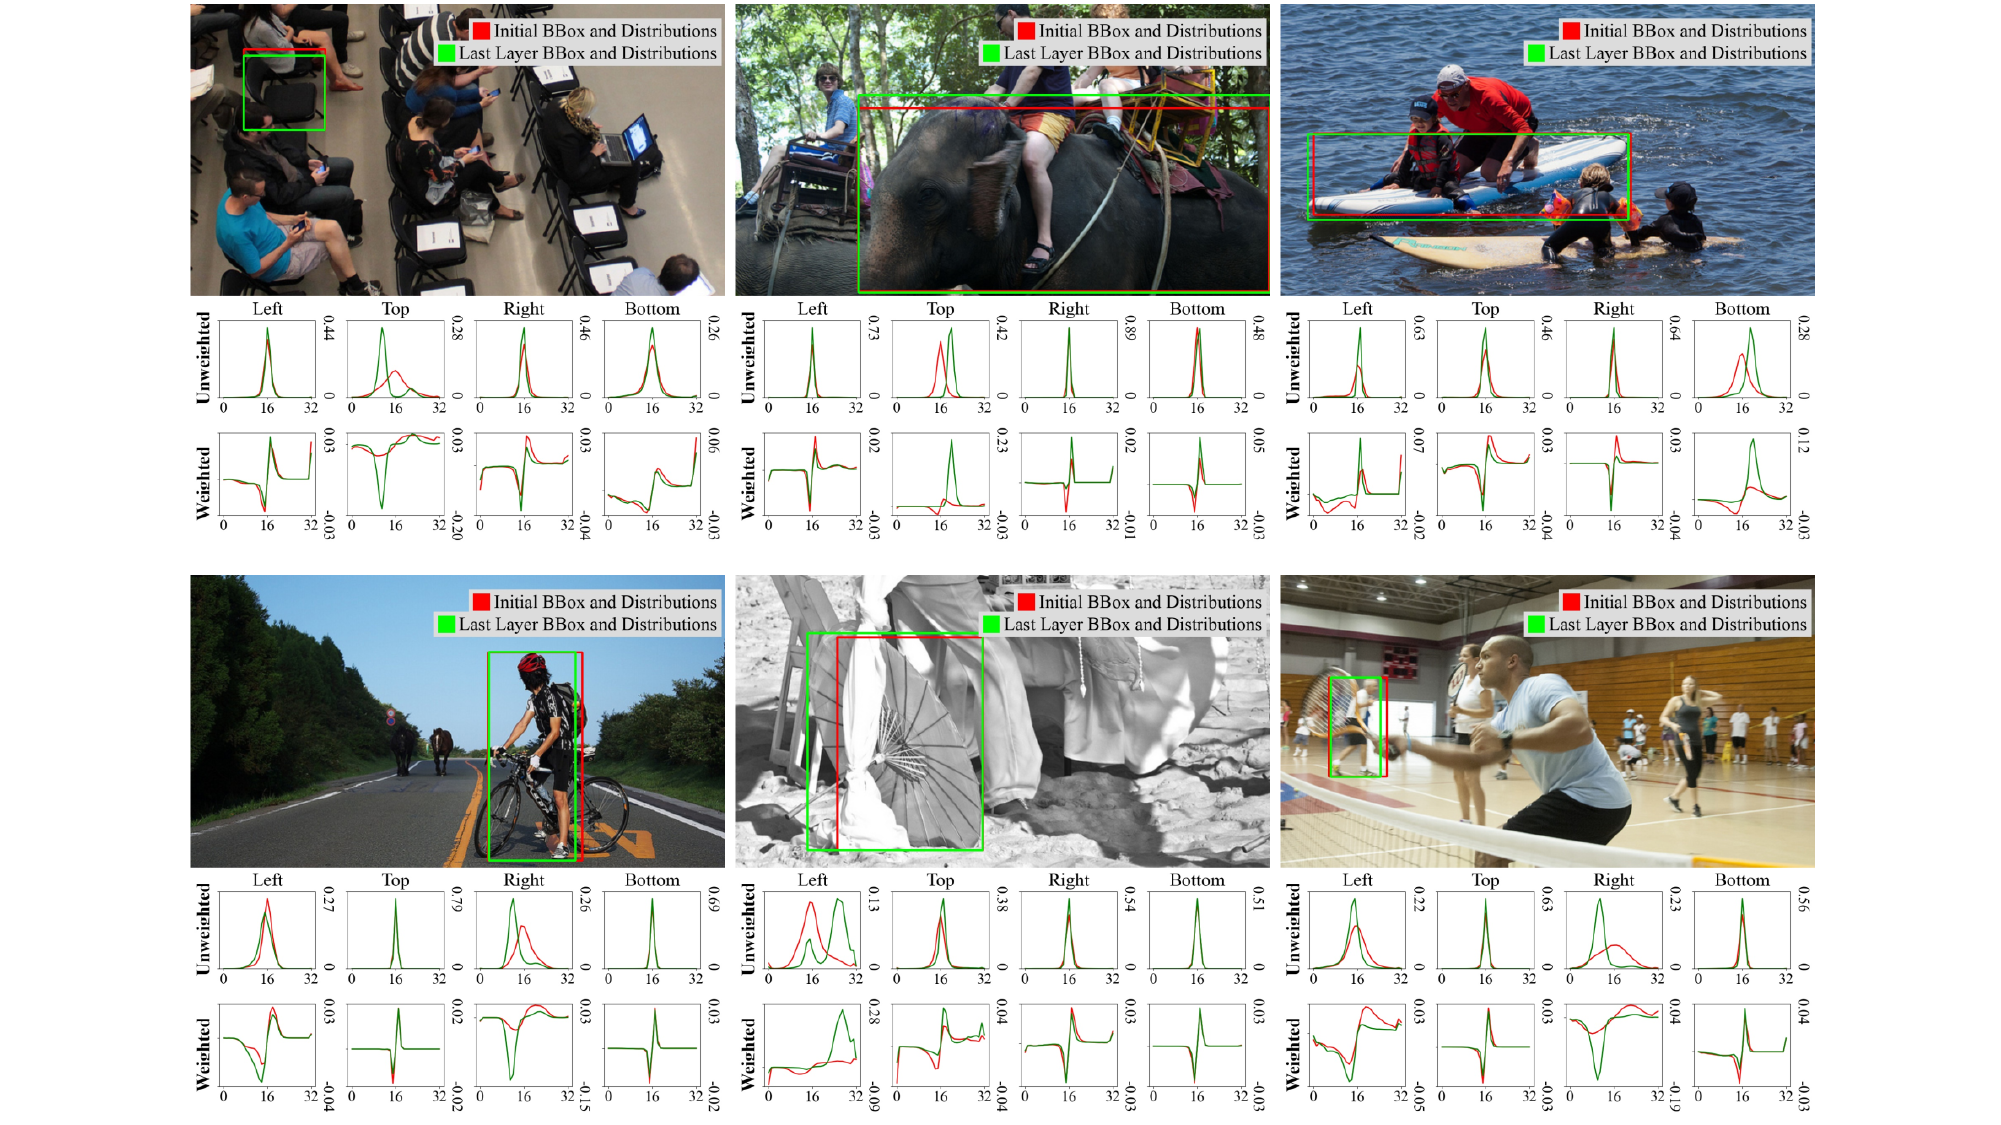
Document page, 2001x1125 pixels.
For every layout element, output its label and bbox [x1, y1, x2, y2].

picture [180, 0, 1820, 1123]
